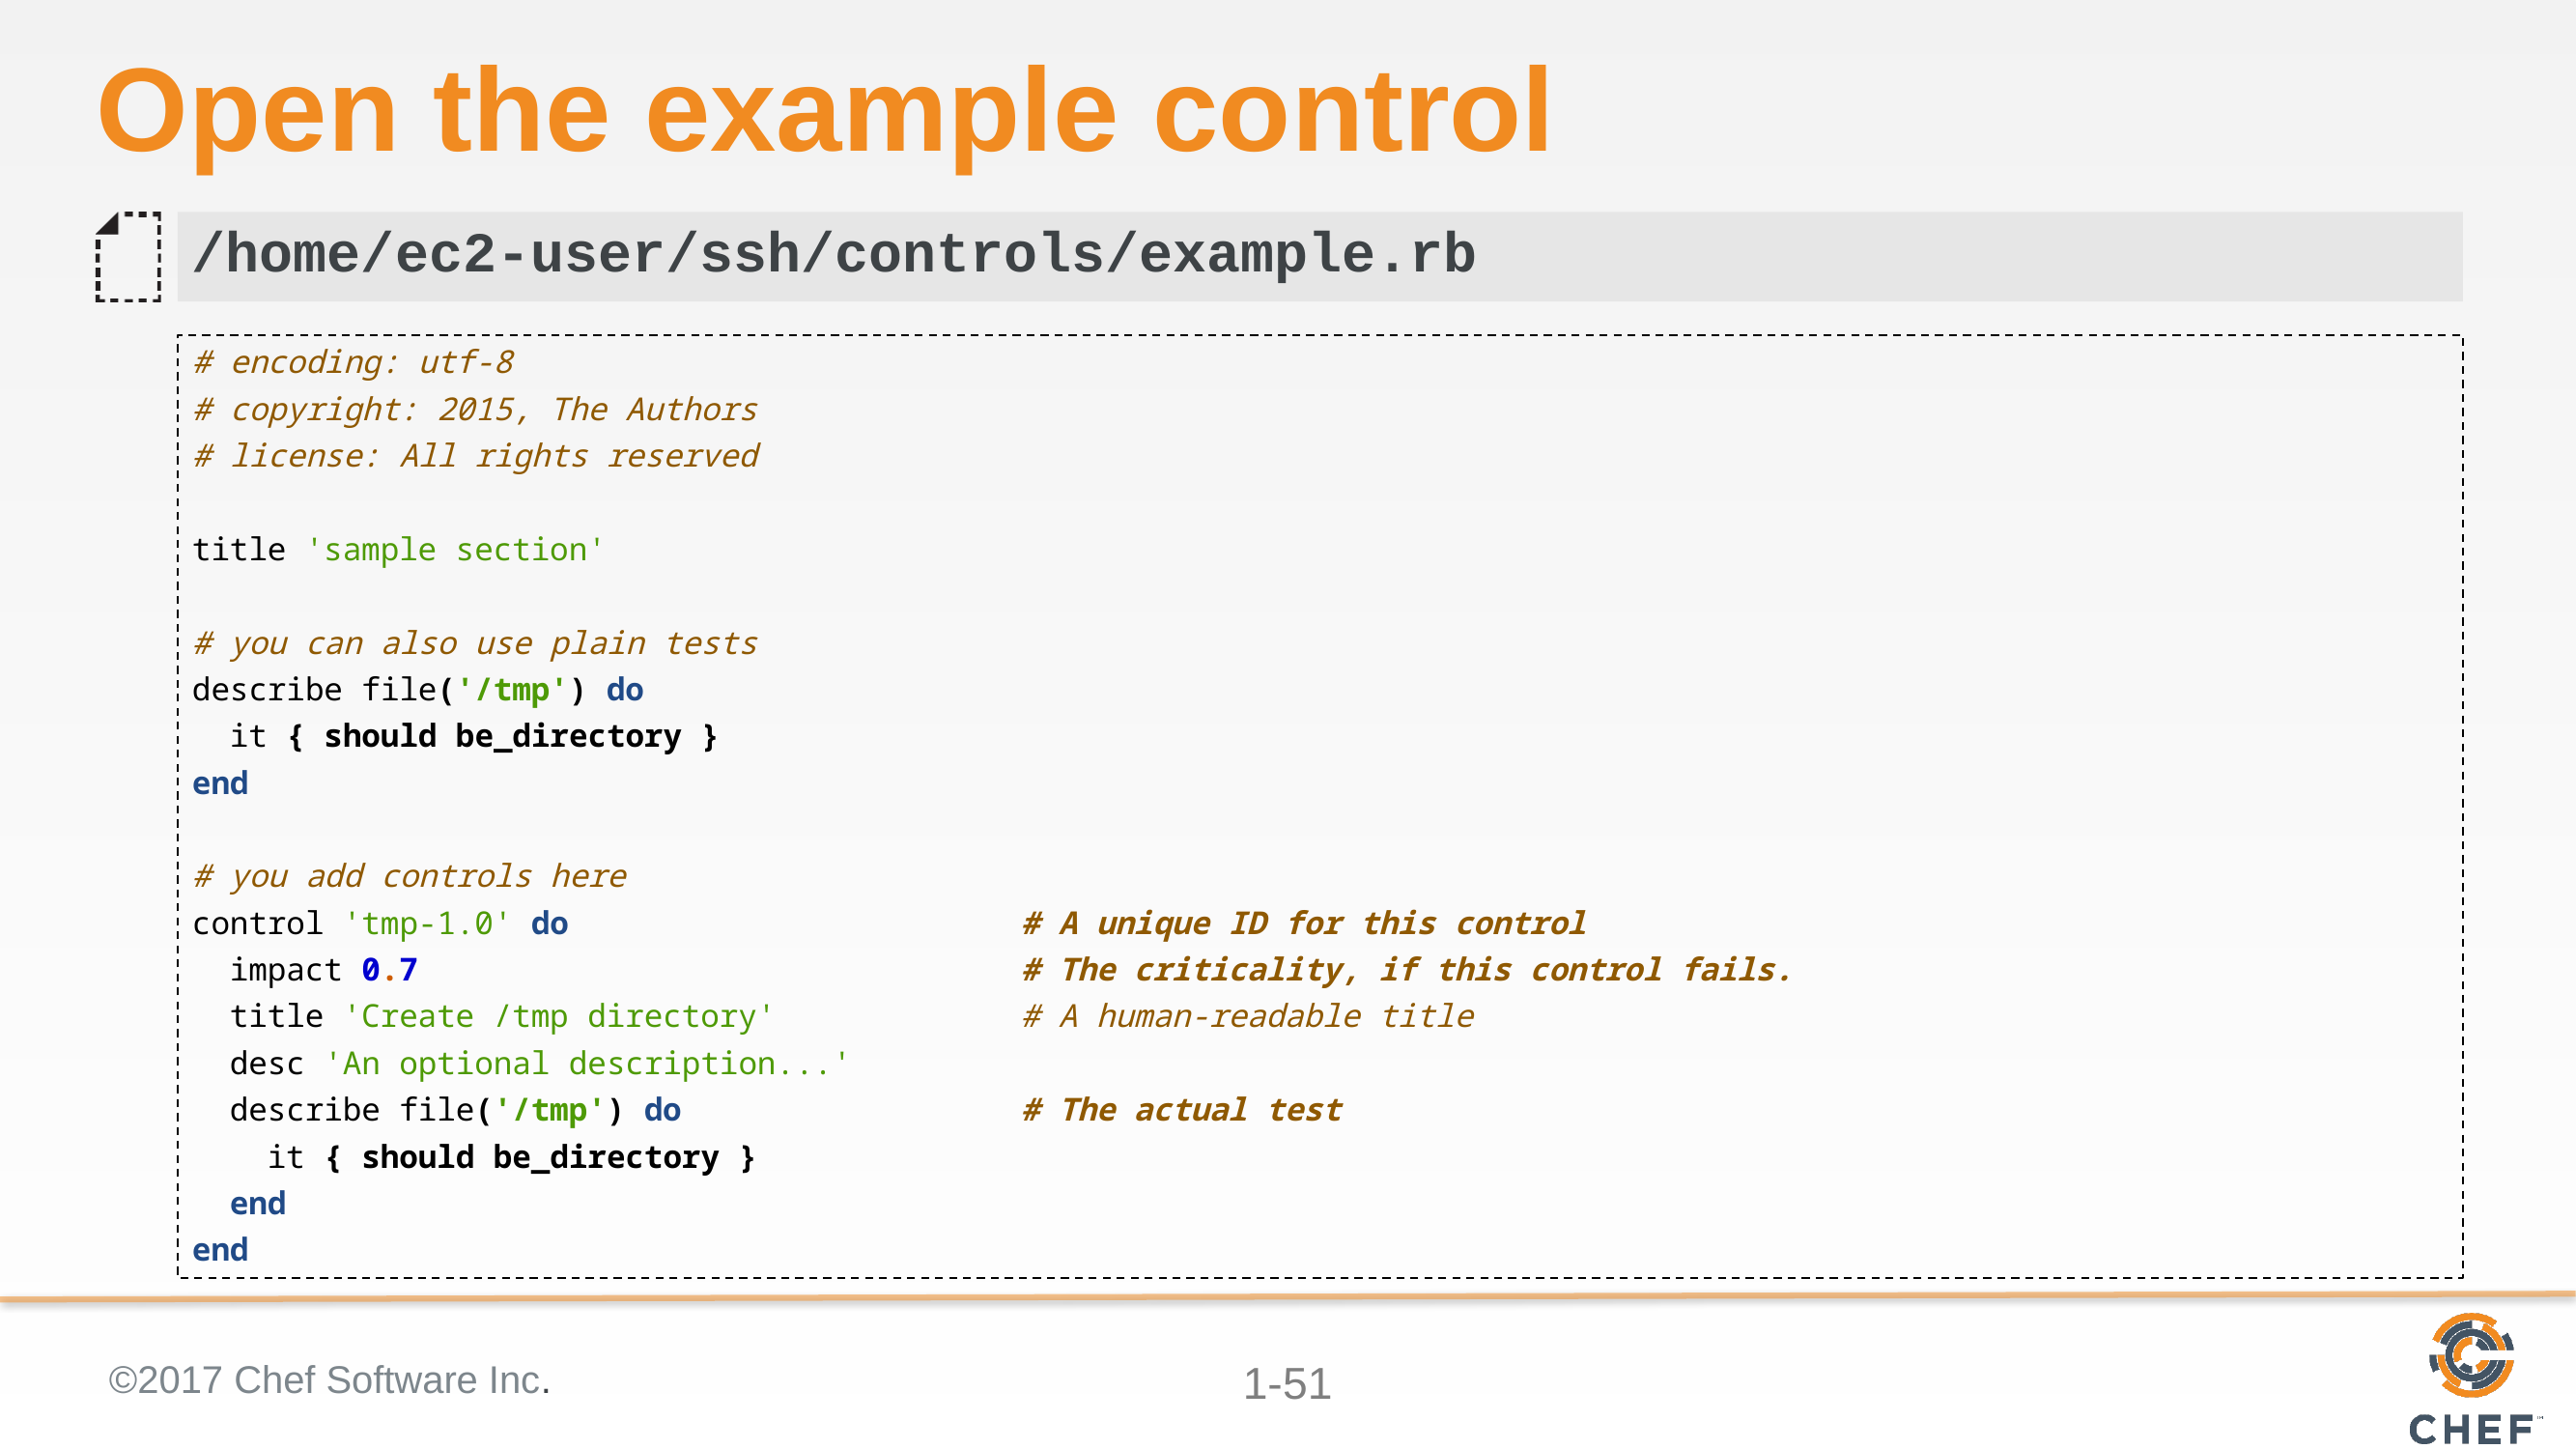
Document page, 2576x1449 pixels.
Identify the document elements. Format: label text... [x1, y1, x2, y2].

list # encoding: utf-8 # copyright: 2015, The Authors # license: All rights reserved title 'sample section' # you can also use plain tests describe file('/tmp') do it { should be_directory } end # you add controls here control 'tmp-1.0' do # A unique ID for this control impact 0.7 # The criticality, if this control fails. title 'Create /tmp directory' # A human-readable title desc 'An optional description...' describe file('/tmp') do # The actual test it { should be_directory } end end [177, 334, 2464, 1279]
list /home/ec2-user/ssh/controls/example.rb [177, 212, 2463, 302]
title Open the example control [96, 48, 2463, 180]
picture [2399, 1297, 2551, 1449]
